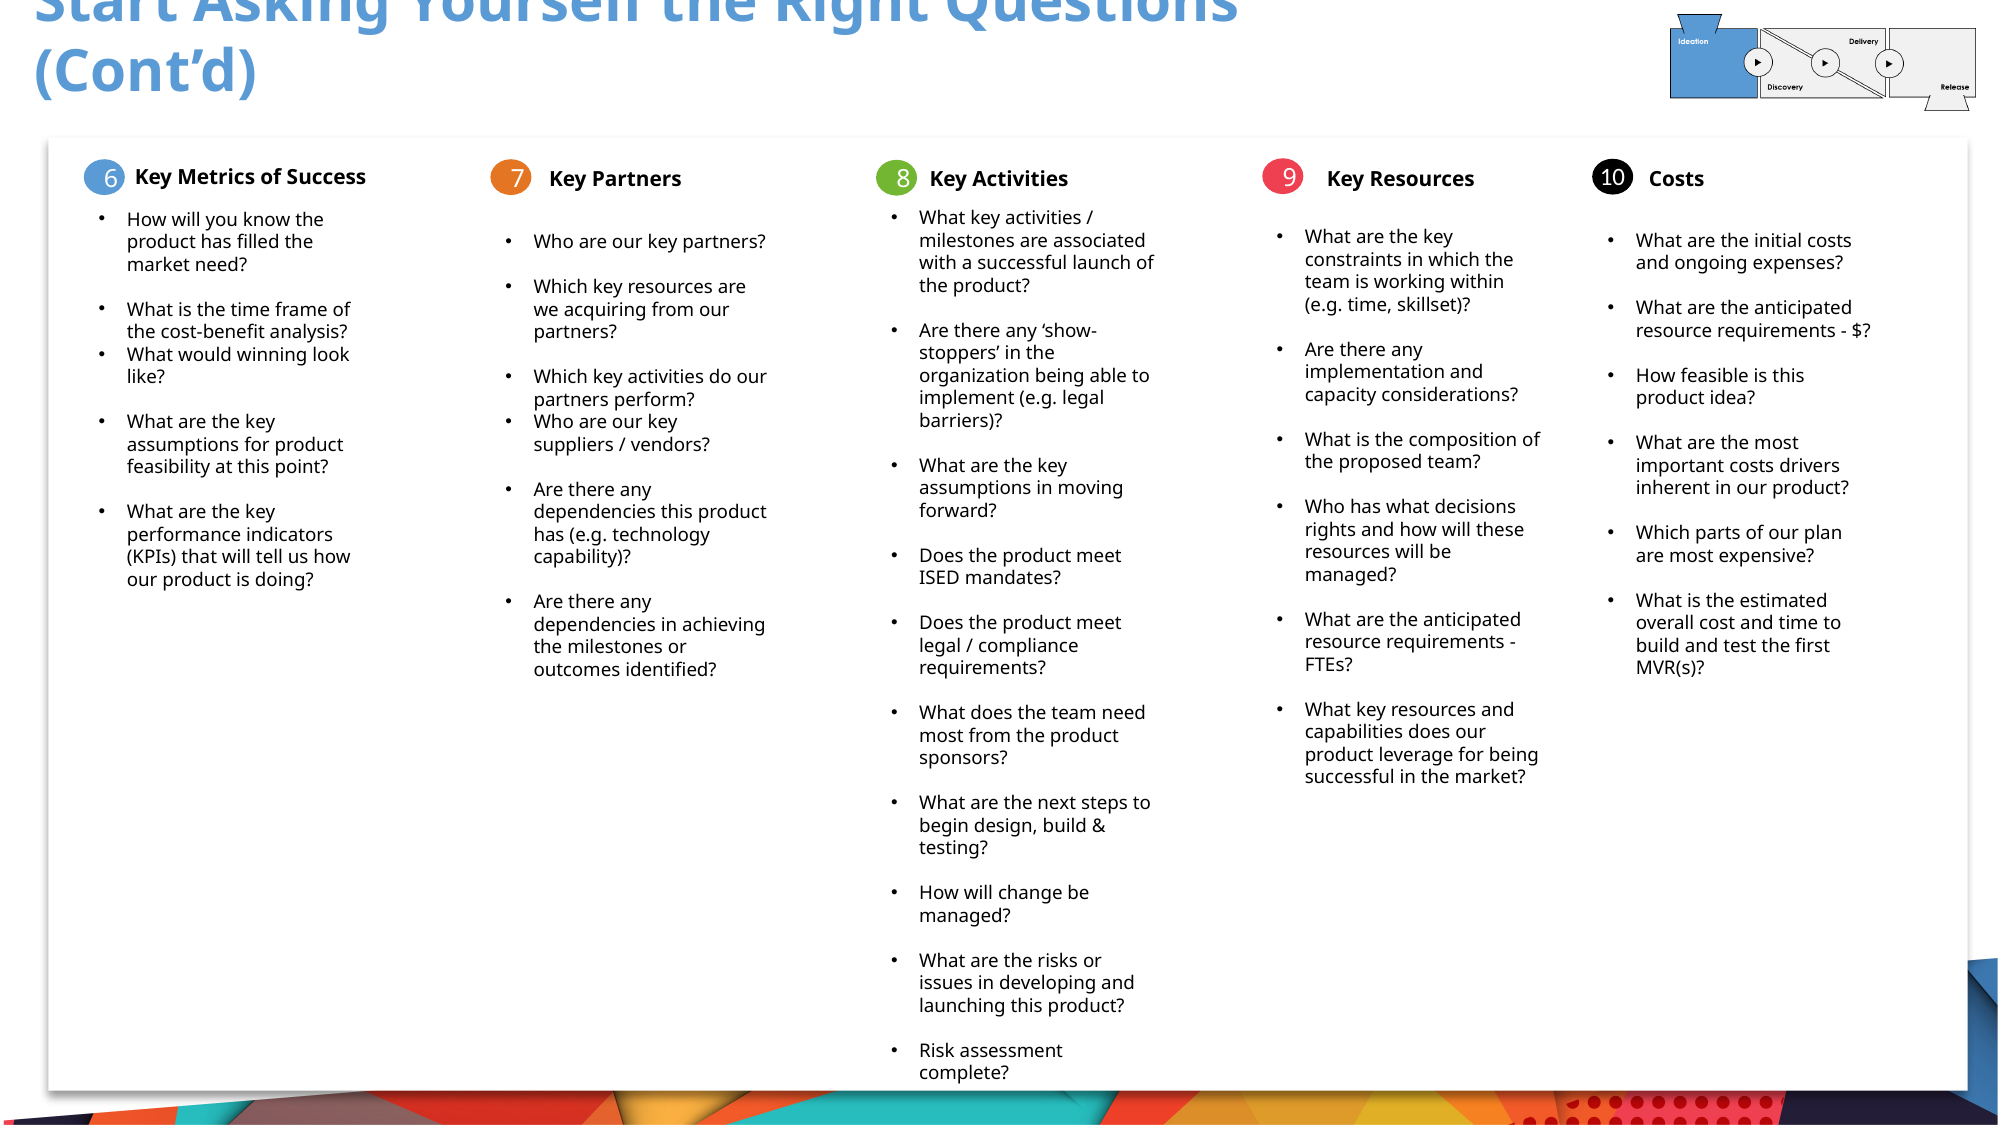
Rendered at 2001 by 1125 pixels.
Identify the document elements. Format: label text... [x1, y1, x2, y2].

text_box [47, 136, 1969, 1092]
picture [0, 0, 2000, 1125]
text_box Start Asking Yourself the Right Questions (Cont’d) [19, 33, 1454, 111]
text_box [83, 146, 1886, 1091]
